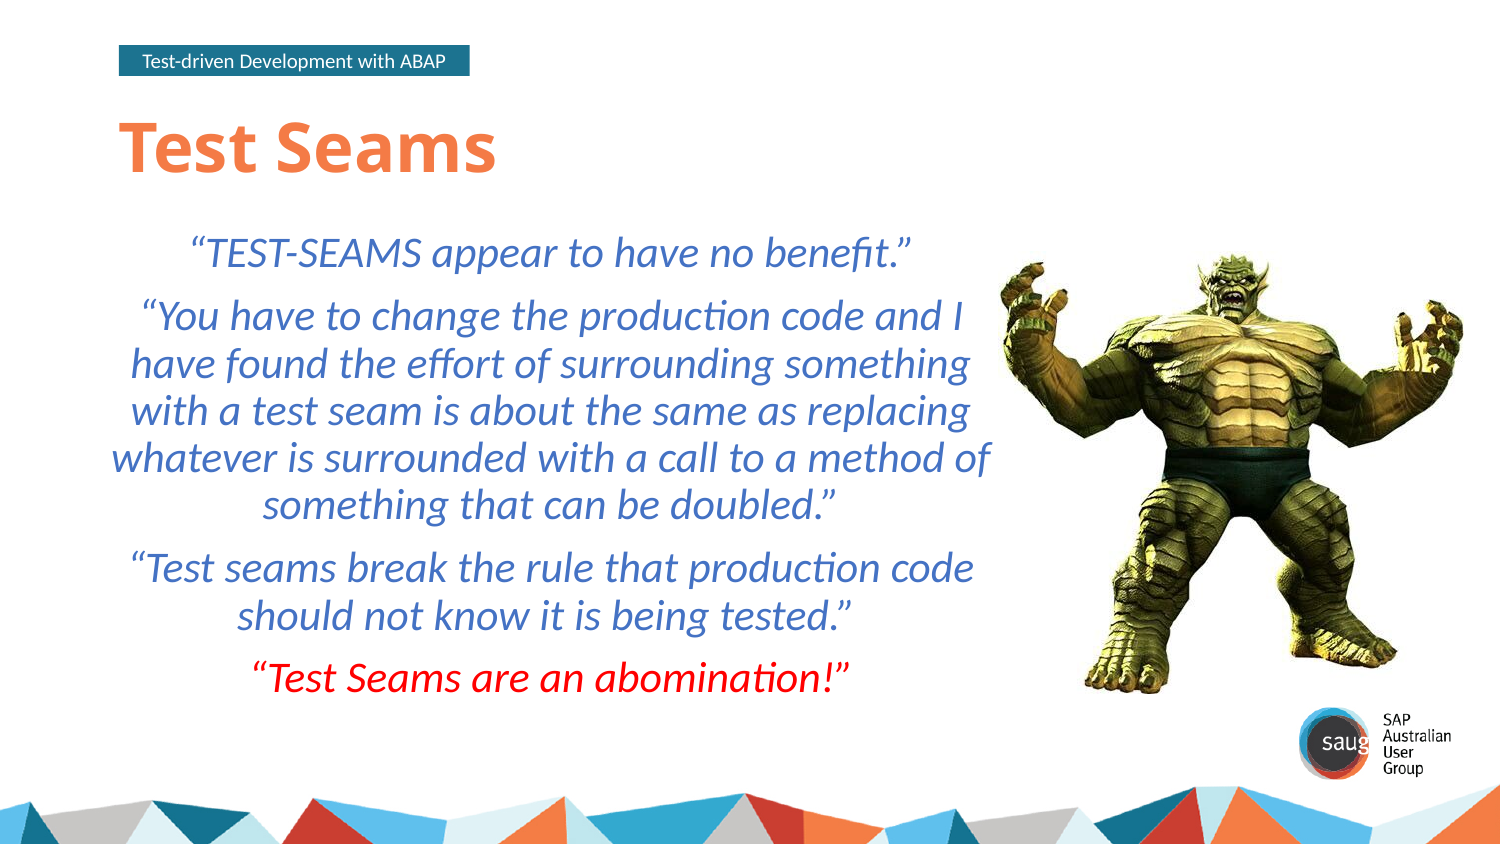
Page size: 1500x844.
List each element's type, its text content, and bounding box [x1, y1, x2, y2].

picture [0, 0, 1500, 844]
list “TEST-SEAMS appear to have no benefit.” “You have to change the production code and I have found the effort of surrounding something with a test seam is about the same as replacing whatever is surrounded with a call to a method of something that can be doubled.” “Test seams break the rule that production code should not know it is being tested.” “Test Seams are an abomination!” [82, 222, 1020, 758]
title Test Seams [103, 78, 1397, 223]
footer Test-driven Development with ABAP [118, 45, 470, 76]
